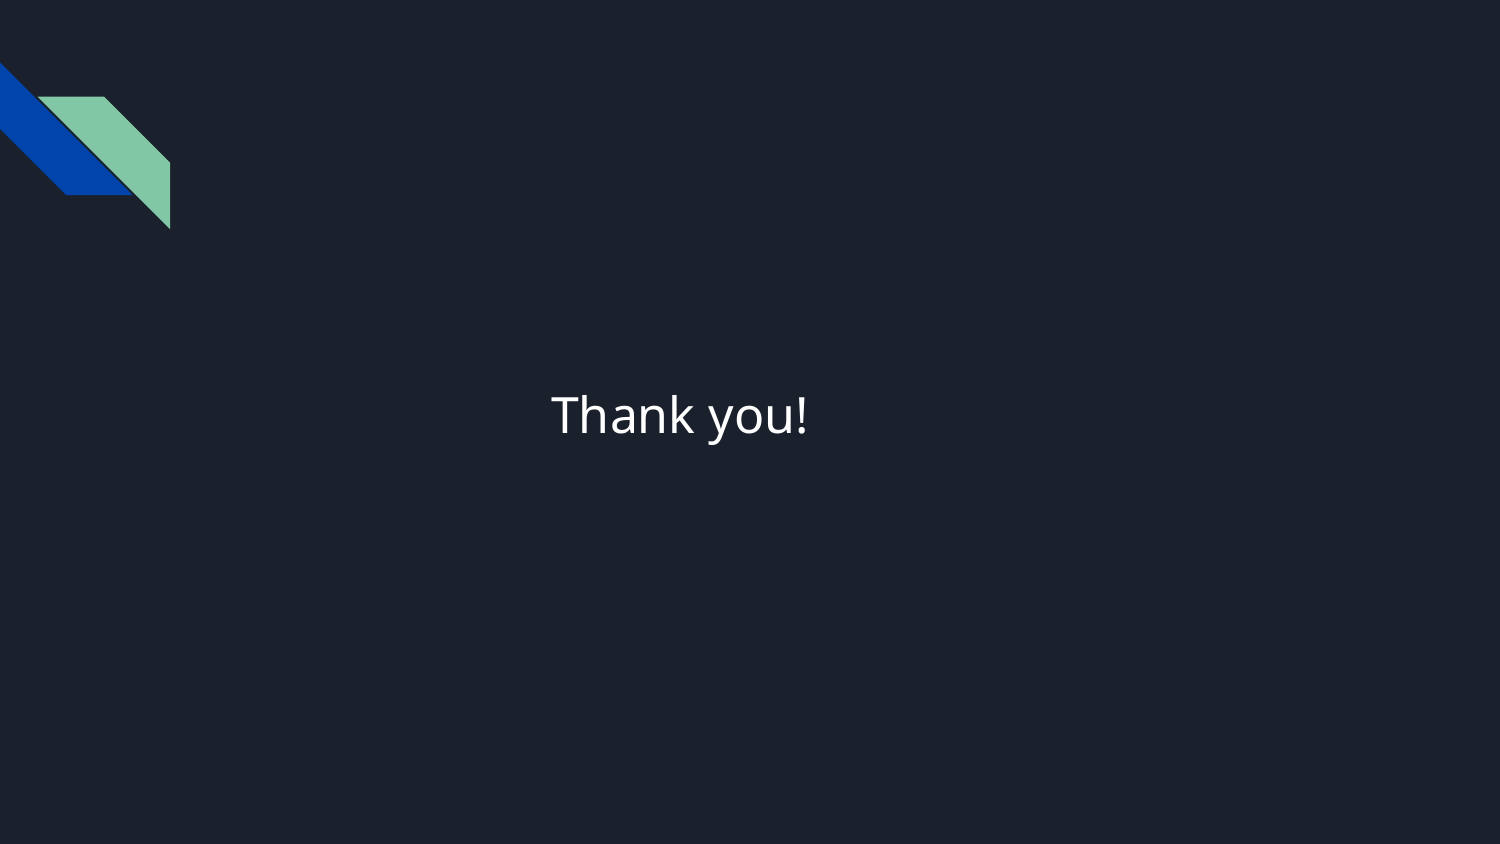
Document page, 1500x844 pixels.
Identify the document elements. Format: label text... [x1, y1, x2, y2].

title Thank you! [536, 368, 889, 519]
